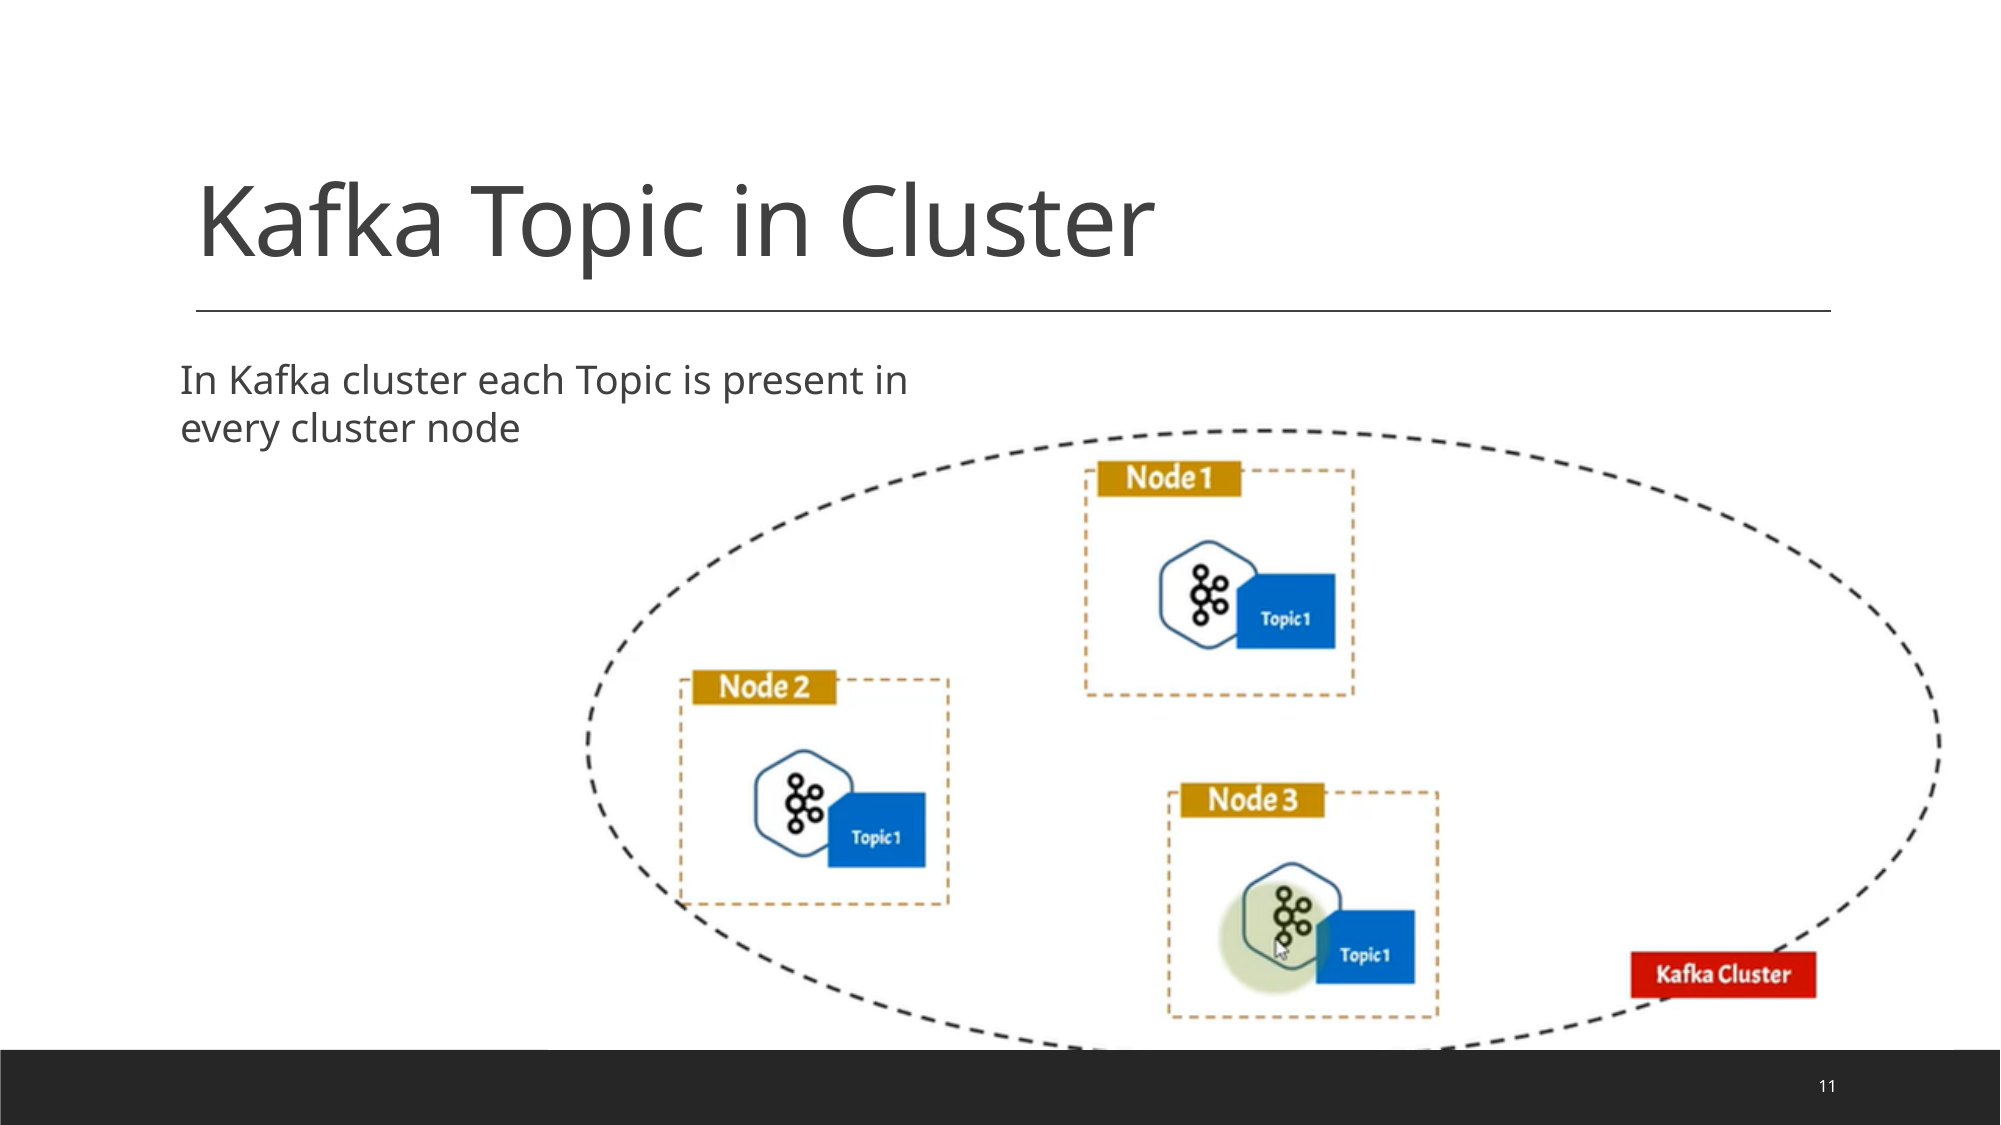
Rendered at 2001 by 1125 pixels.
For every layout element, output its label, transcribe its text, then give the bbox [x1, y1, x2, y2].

picture [548, 416, 1954, 1051]
text_box In Kafka cluster each Topic is present in every cluster node [179, 347, 941, 963]
slide_number 11 [1803, 1059, 1932, 1118]
title Kafka Topic in Cluster [180, 47, 1830, 285]
